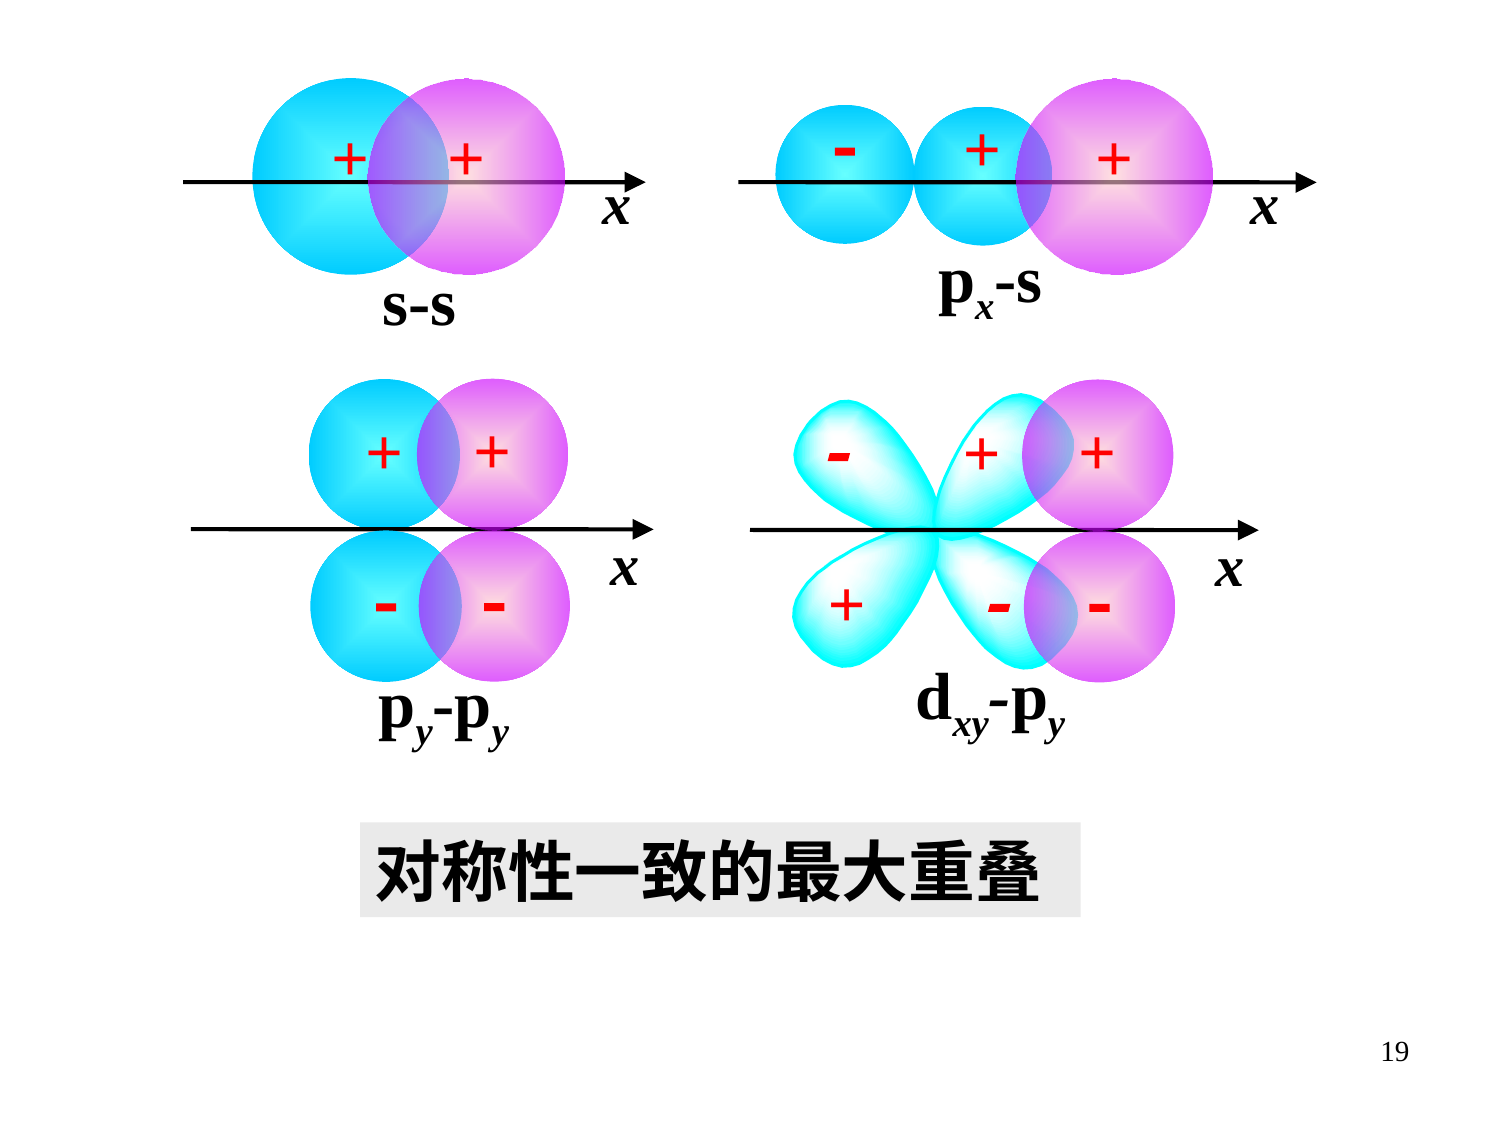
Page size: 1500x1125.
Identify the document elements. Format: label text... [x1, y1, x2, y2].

slide_number 19 [1074, 1024, 1425, 1103]
text_box 对称性一致的最大重叠 [360, 822, 1081, 918]
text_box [182, 78, 1317, 749]
